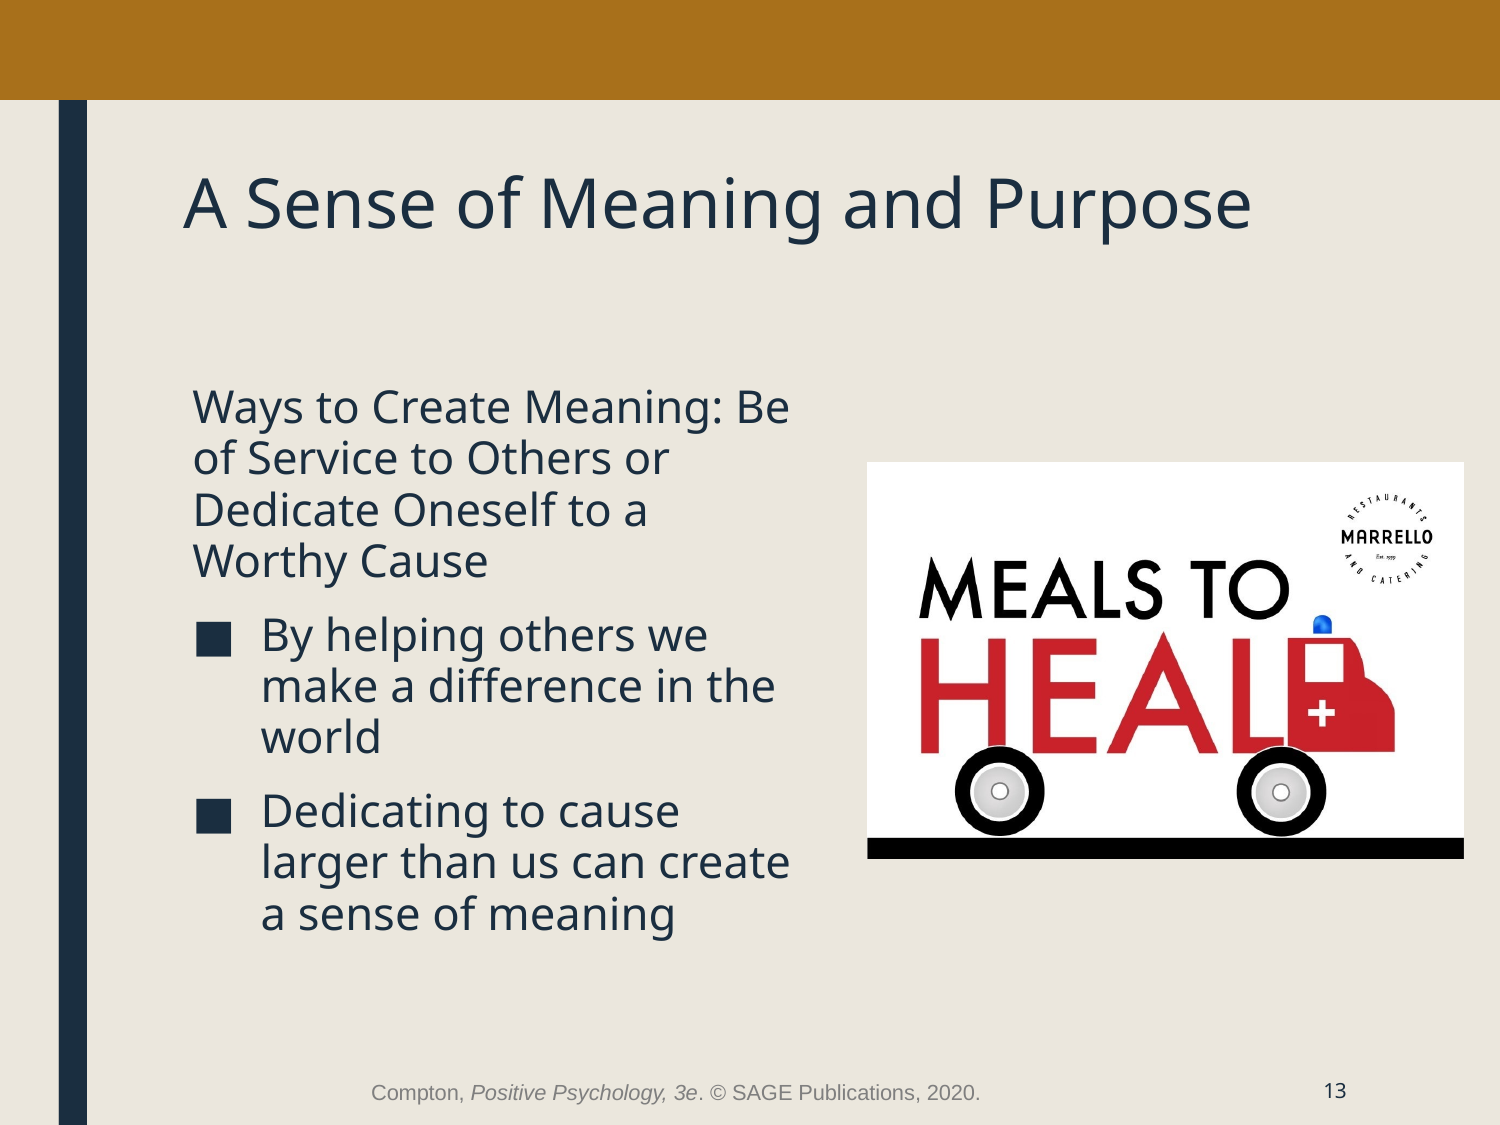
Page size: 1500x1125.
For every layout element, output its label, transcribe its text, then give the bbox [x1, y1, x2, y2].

list Ways to Create Meaning: Be of Service to Others or Dedicate Oneself to a Worthy Cause By helping others we make a difference in the world Dedicating to cause larger than us can create a sense of meaning [168, 375, 813, 963]
slide_number 13 [1165, 1058, 1362, 1125]
title A Sense of Meaning and Purpose [168, 162, 1375, 300]
footer Compton, Positive Psychology, 3e. © SAGE Publications, 2020. [355, 1058, 1129, 1125]
picture [867, 462, 1464, 859]
